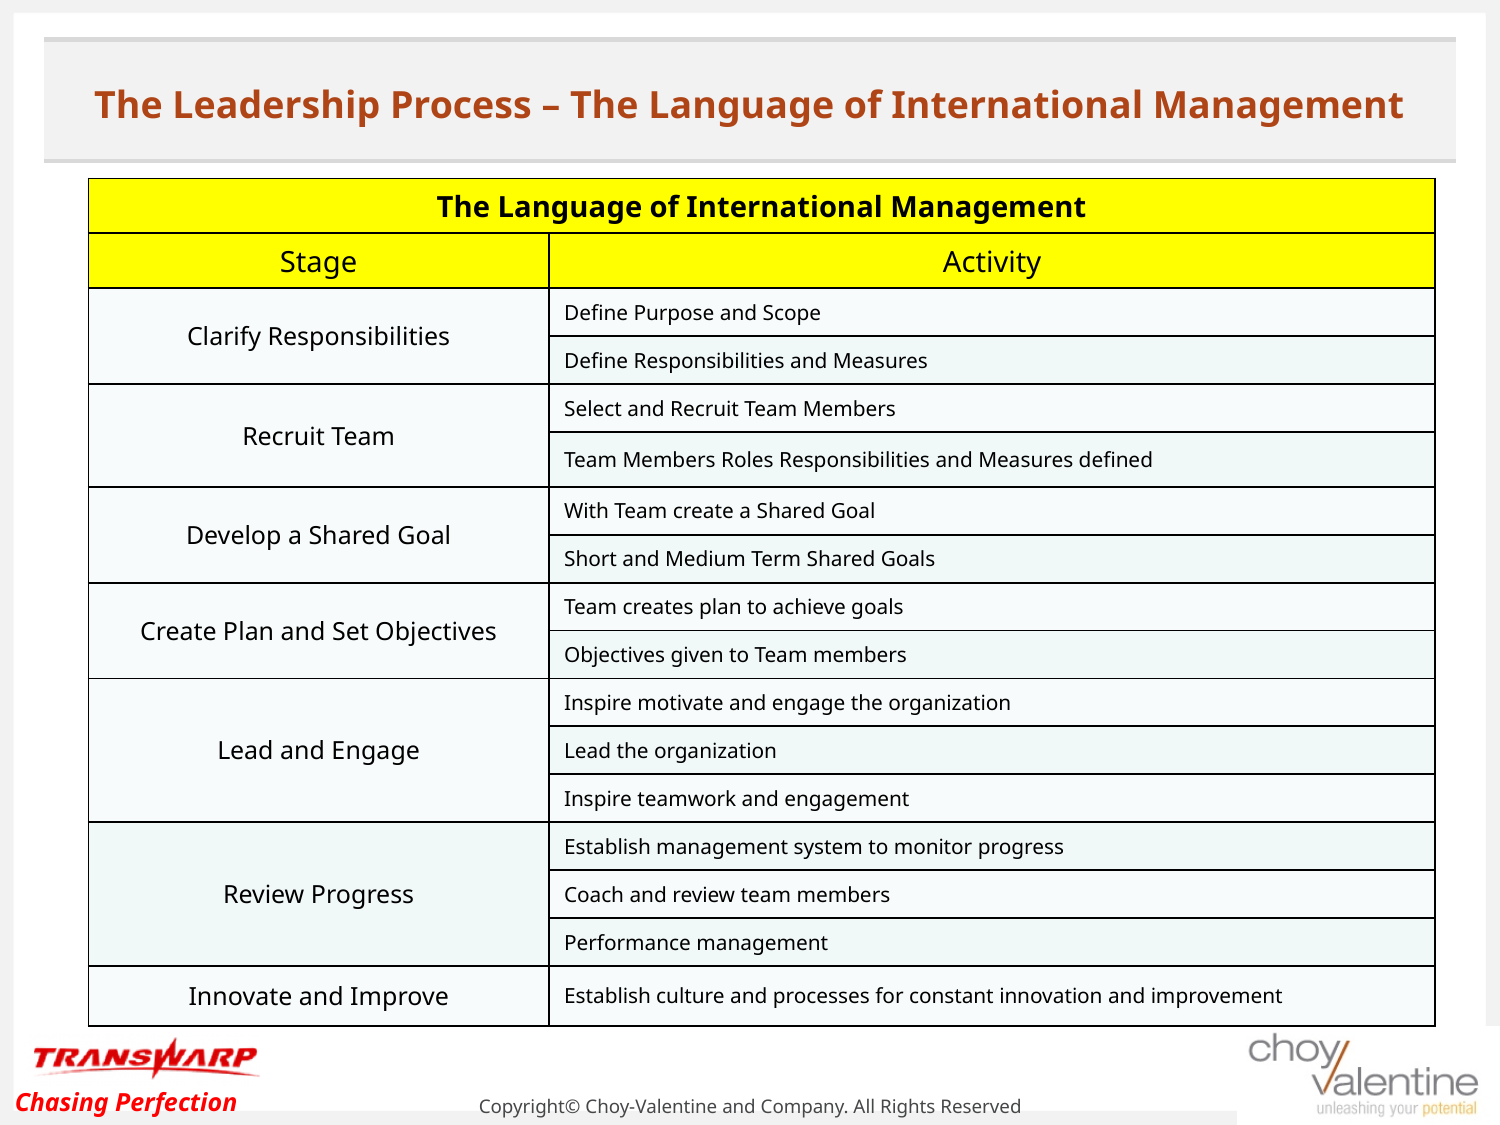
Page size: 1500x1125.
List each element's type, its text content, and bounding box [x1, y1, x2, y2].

table_cell Review Progress [89, 823, 548, 965]
table_cell Team creates plan to achieve goals [550, 584, 1434, 630]
table_cell Establish culture and processes for constant innovation and improvement [550, 967, 1434, 1025]
table_cell Objectives given to Team members [550, 631, 1434, 678]
table_cell Short and Medium Term Shared Goals [550, 536, 1434, 582]
table_cell Create Plan and Set Objectives [89, 584, 548, 678]
table_cell Stage [89, 234, 548, 287]
title The Leadership Process – The Language of International Management [49, 44, 1451, 163]
table_header The Language of International Management [89, 179, 1434, 232]
table_cell Inspire teamwork and engagement [550, 775, 1434, 821]
table_cell Develop a Shared Goal [89, 488, 548, 582]
table_cell Activity [550, 234, 1434, 287]
table_cell Clarify Responsibilities [89, 289, 548, 383]
table_cell Recruit Team [89, 385, 548, 486]
table_cell With Team create a Shared Goal [550, 488, 1434, 534]
table_cell Establish management system to monitor progress [550, 823, 1434, 869]
table_cell Team Members Roles Responsibilities and Measures defined [550, 433, 1434, 486]
table_cell Lead and Engage [89, 679, 548, 821]
table_cell Define Purpose and Scope [550, 289, 1434, 335]
table_cell Performance management [550, 919, 1434, 965]
table_cell Define Responsibilities and Measures [550, 337, 1434, 383]
table_cell Innovate and Improve [89, 967, 548, 1025]
table_cell Inspire motivate and engage the organization [550, 679, 1434, 725]
table_cell Select and Recruit Team Members [550, 385, 1434, 431]
table_cell Coach and review team members [550, 871, 1434, 917]
table_cell Lead the organization [550, 727, 1434, 773]
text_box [0, 1033, 331, 1125]
picture [0, 0, 1500, 1125]
